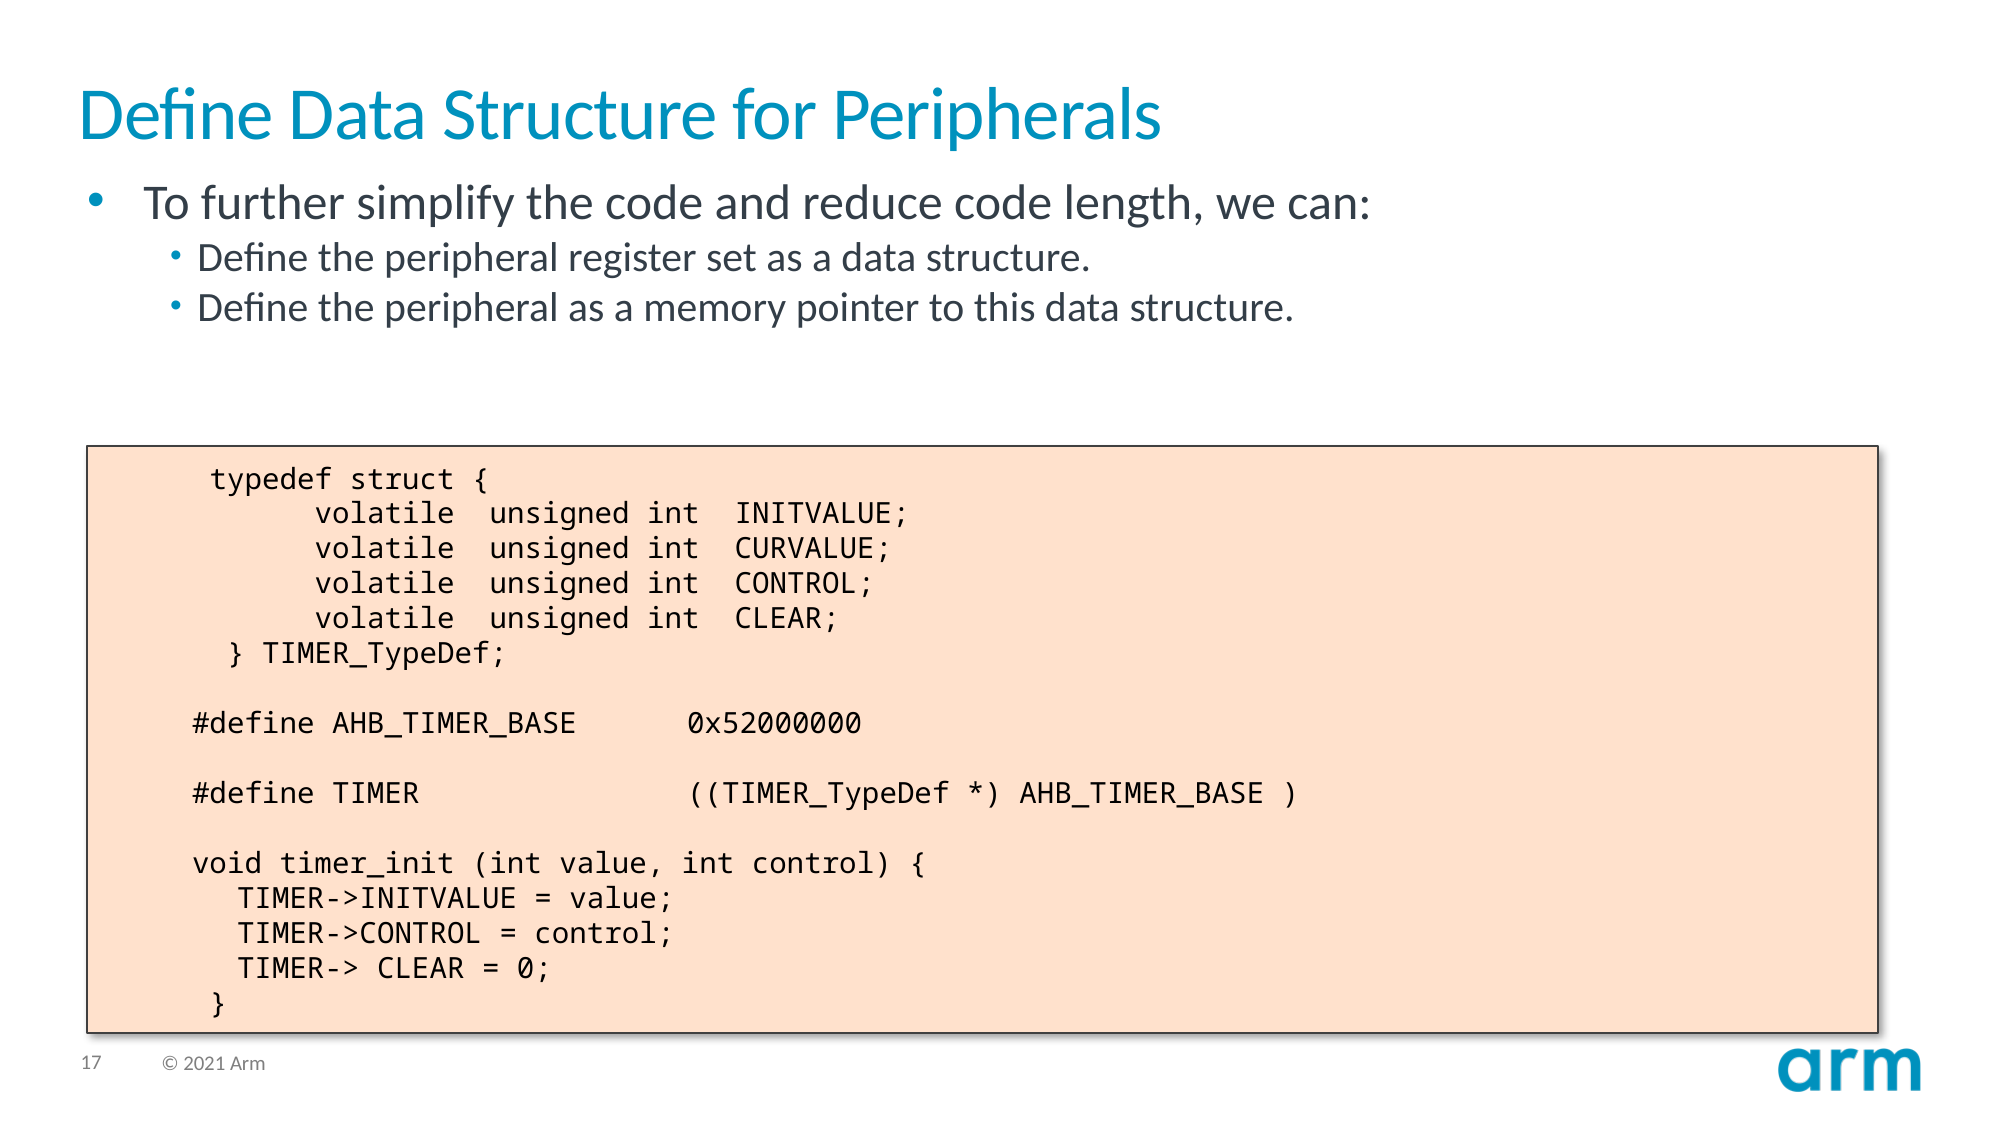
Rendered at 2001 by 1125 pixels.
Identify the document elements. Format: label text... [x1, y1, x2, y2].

list To further simplify the code and reduce code length, we can: Define the peripheral register set as a data structure. Define the peripheral as a memory pointer to this data structure. [87, 169, 1922, 841]
text_box typedef struct { volatile unsigned int INITVALUE; volatile unsigned int CURVALUE; volatile unsigned int CONTROL; volatile unsigned int CLEAR; } TIMER_TypeDef; #define AHB_TIMER_BASE 0x52000000 #define TIMER ((TIMER_TypeDef *) AHB_TIMER_BASE ) void timer_init (int value, int control) { TIMER->INITVALUE = value; TIMER->CONTROL = control; TIMER-> CLEAR = 0; } [87, 446, 1879, 1034]
picture [1777, 1047, 1922, 1093]
title Define Data Structure for Peripherals [78, 78, 1922, 186]
